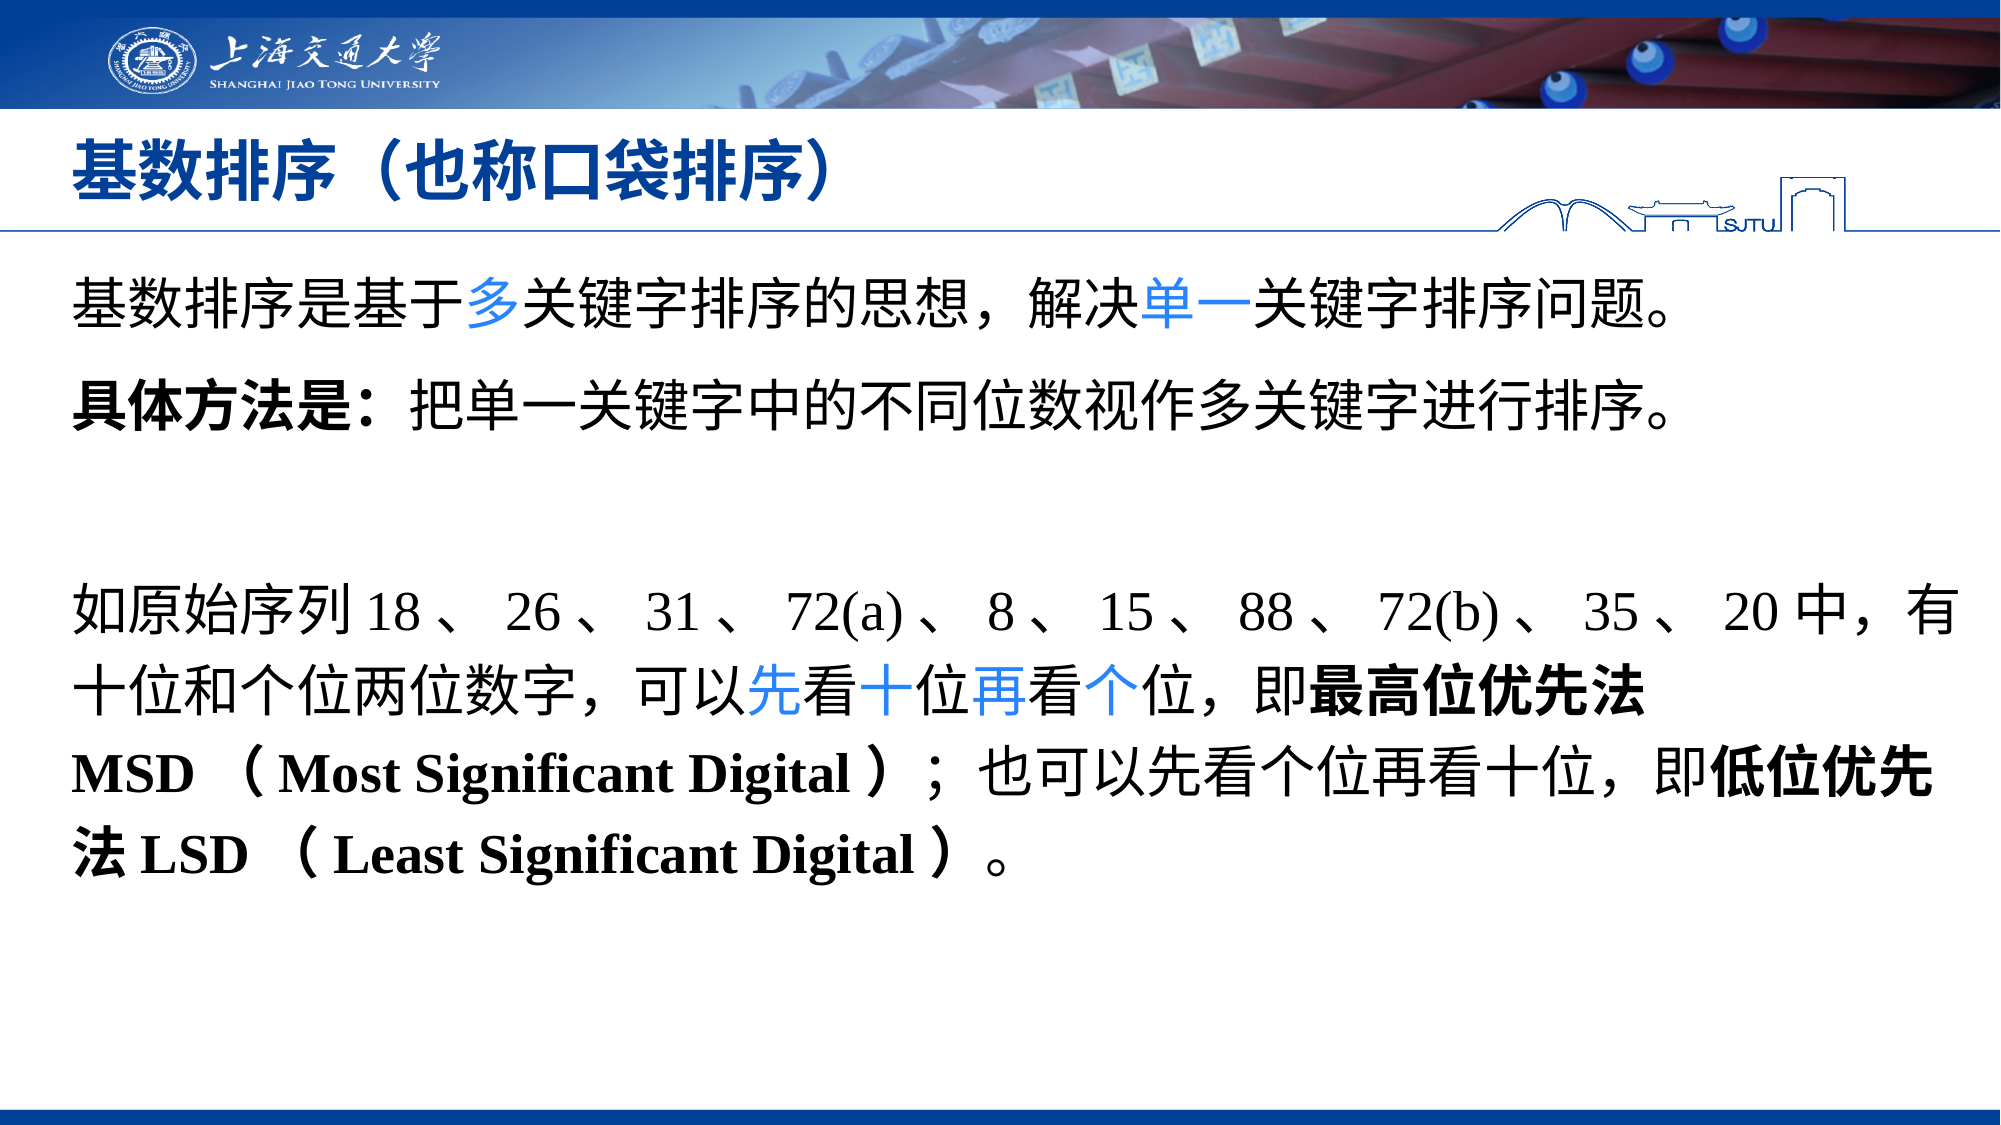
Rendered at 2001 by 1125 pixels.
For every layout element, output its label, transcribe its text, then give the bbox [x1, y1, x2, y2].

title 基数排序（也称口袋排序） [56, 126, 968, 221]
list 基数排序是基于多关键字排序的思想，解决单一关键字排序问题。 具体方法是：把单一关键字中的不同位数视作多关键字进行排序。 如原始序列18、26、31、72(a)、8、15、88、72(b)、35、20中，有十位和个位两位数字，可以先看十位再看个位，即最高位优先法MSD（Most Significant Digital）；也可以先看个位再看十位，即低位优先法LSD（Least Significant Digital）。 [55, 247, 1978, 1055]
picture [0, 0, 2001, 109]
